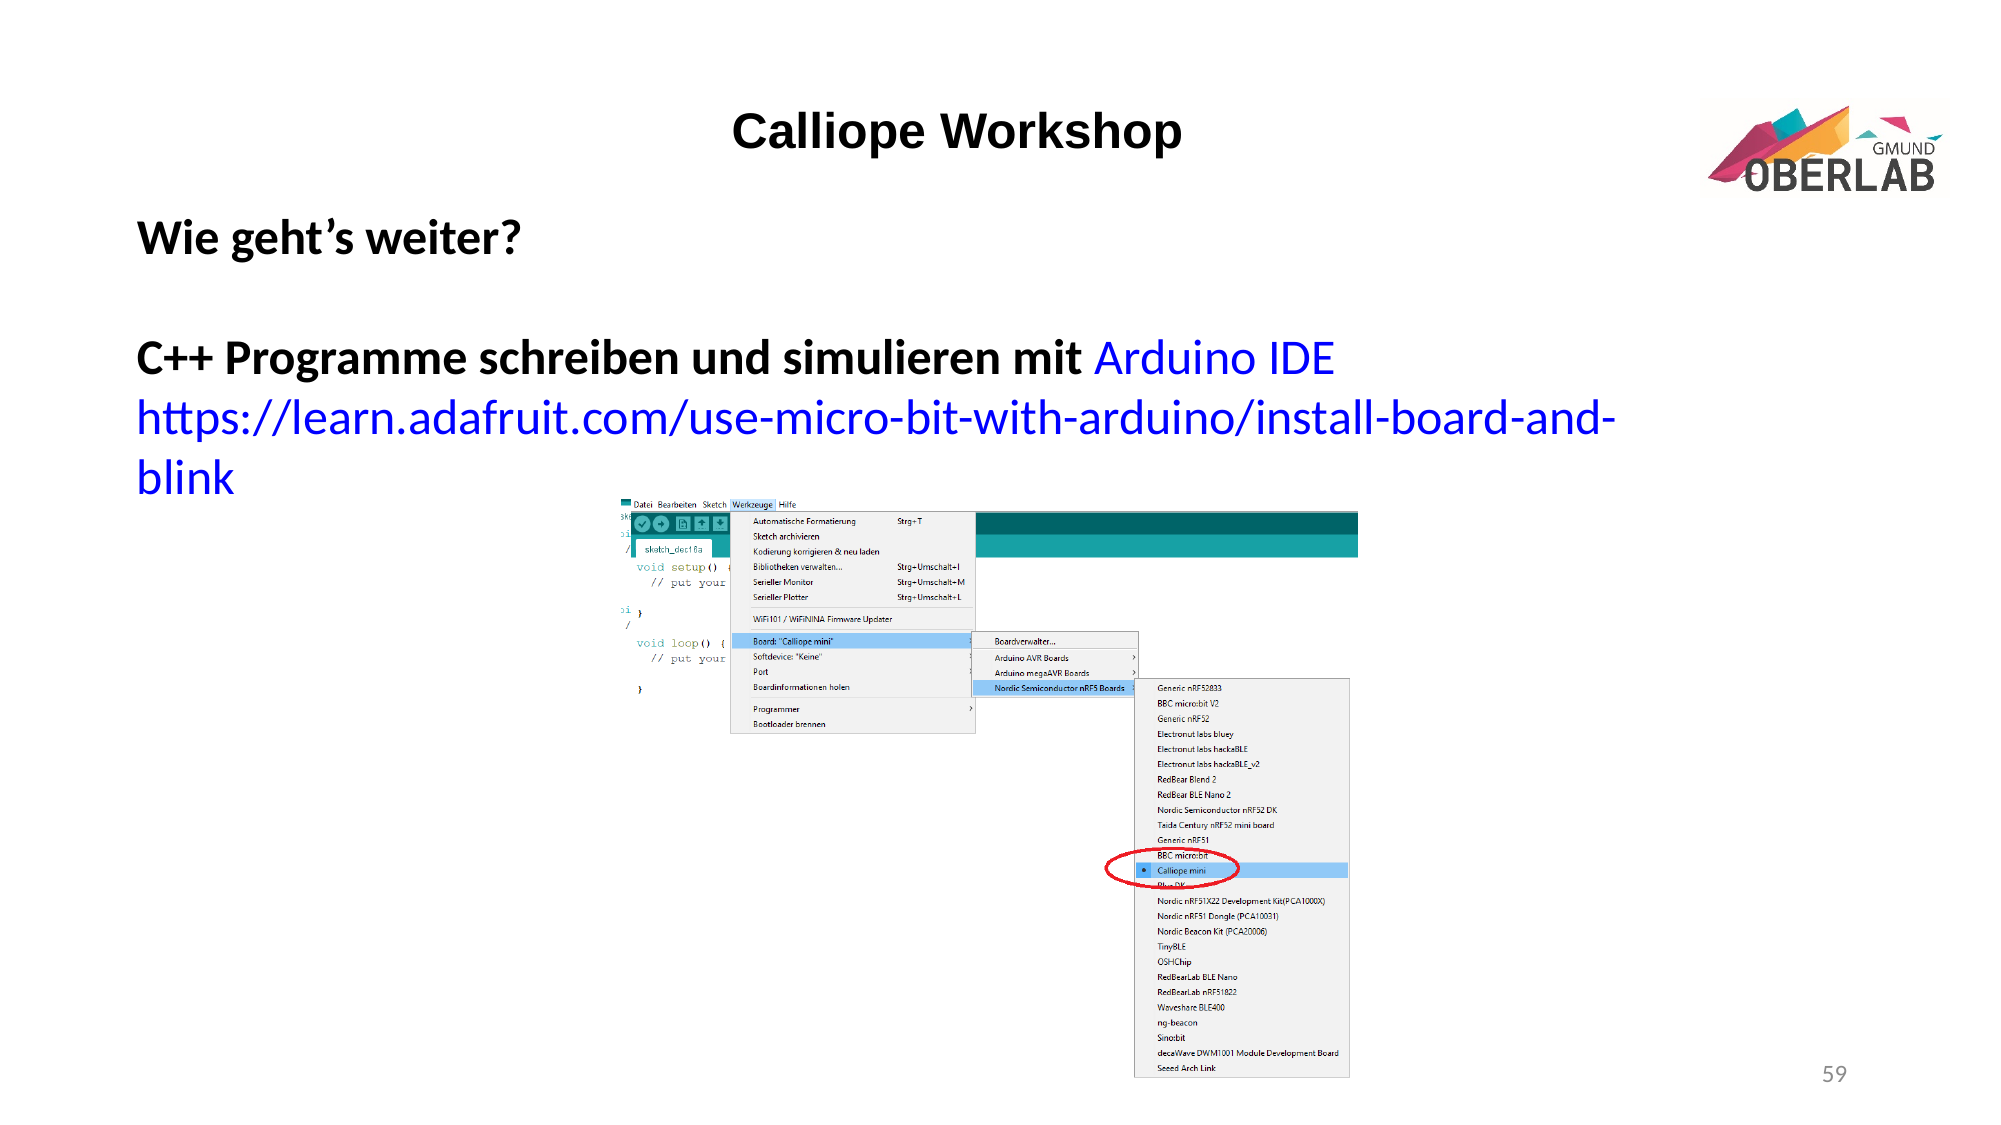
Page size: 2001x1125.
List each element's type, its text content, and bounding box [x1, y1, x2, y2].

slide_number 59 [1412, 1042, 1863, 1103]
text_box Wie geht’s weiter? C++ Programme schreiben und simulieren mit Arduino IDE https://learn.adafruit.com/use-micro-bit-with-arduino/install-board-and-blink [122, 197, 1660, 512]
picture [621, 499, 1358, 1086]
subtitle Calliope Workshop [214, 98, 1715, 231]
picture [1700, 98, 1950, 198]
